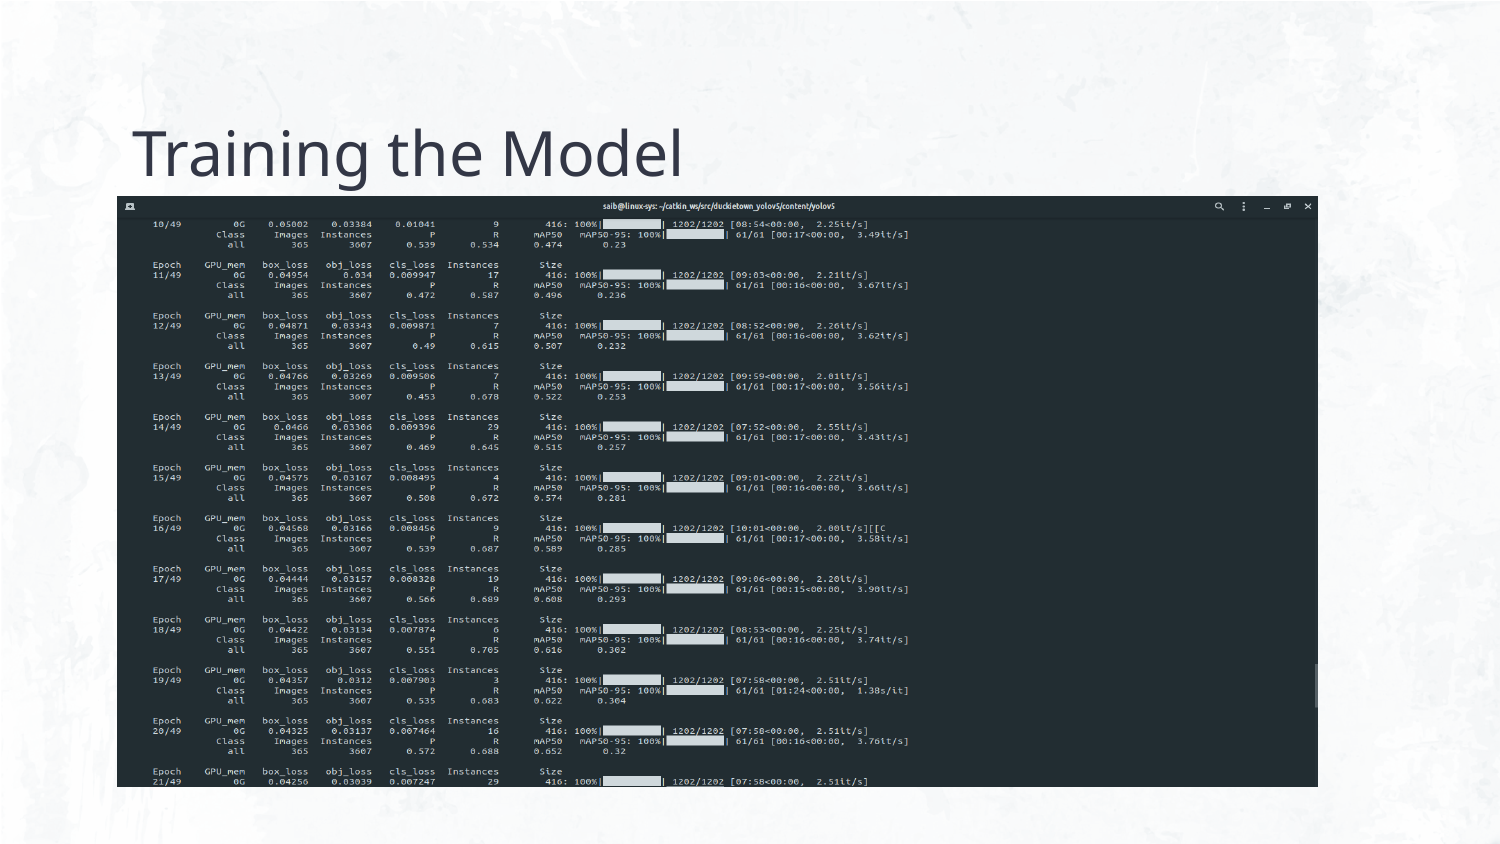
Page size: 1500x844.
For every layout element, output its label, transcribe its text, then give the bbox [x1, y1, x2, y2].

picture [2, 2, 1500, 844]
title Training the Model [117, 87, 1383, 204]
